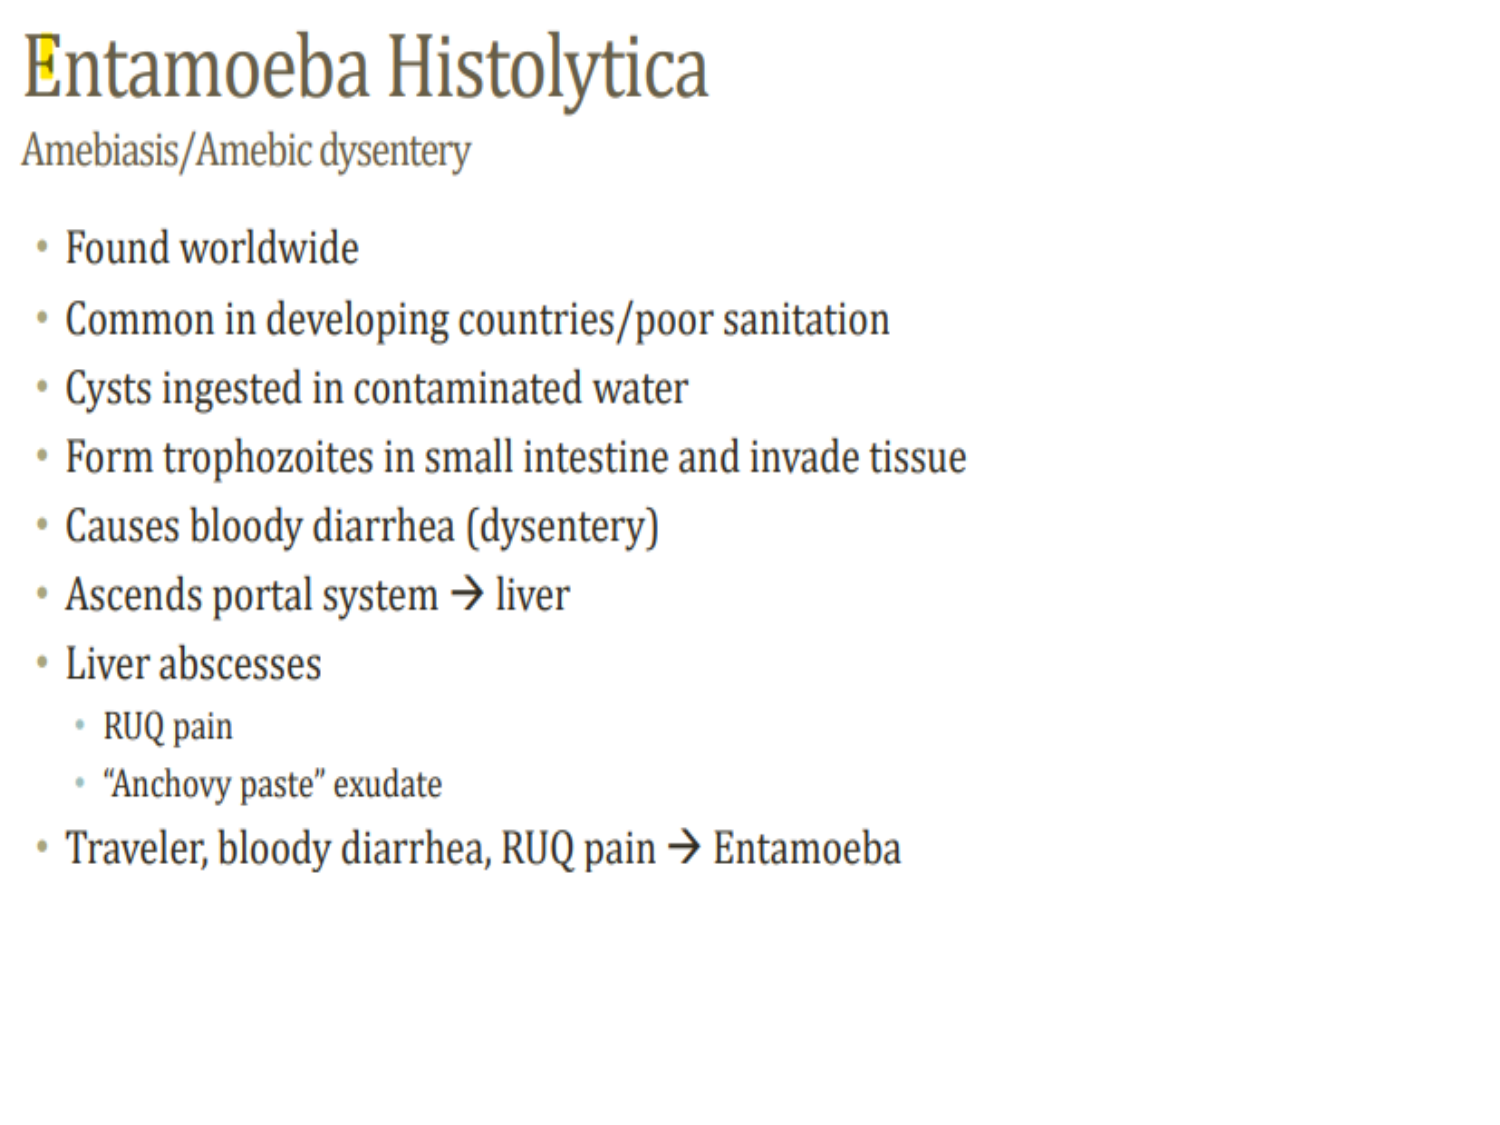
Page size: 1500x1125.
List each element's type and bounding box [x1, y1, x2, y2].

picture [0, 0, 976, 876]
